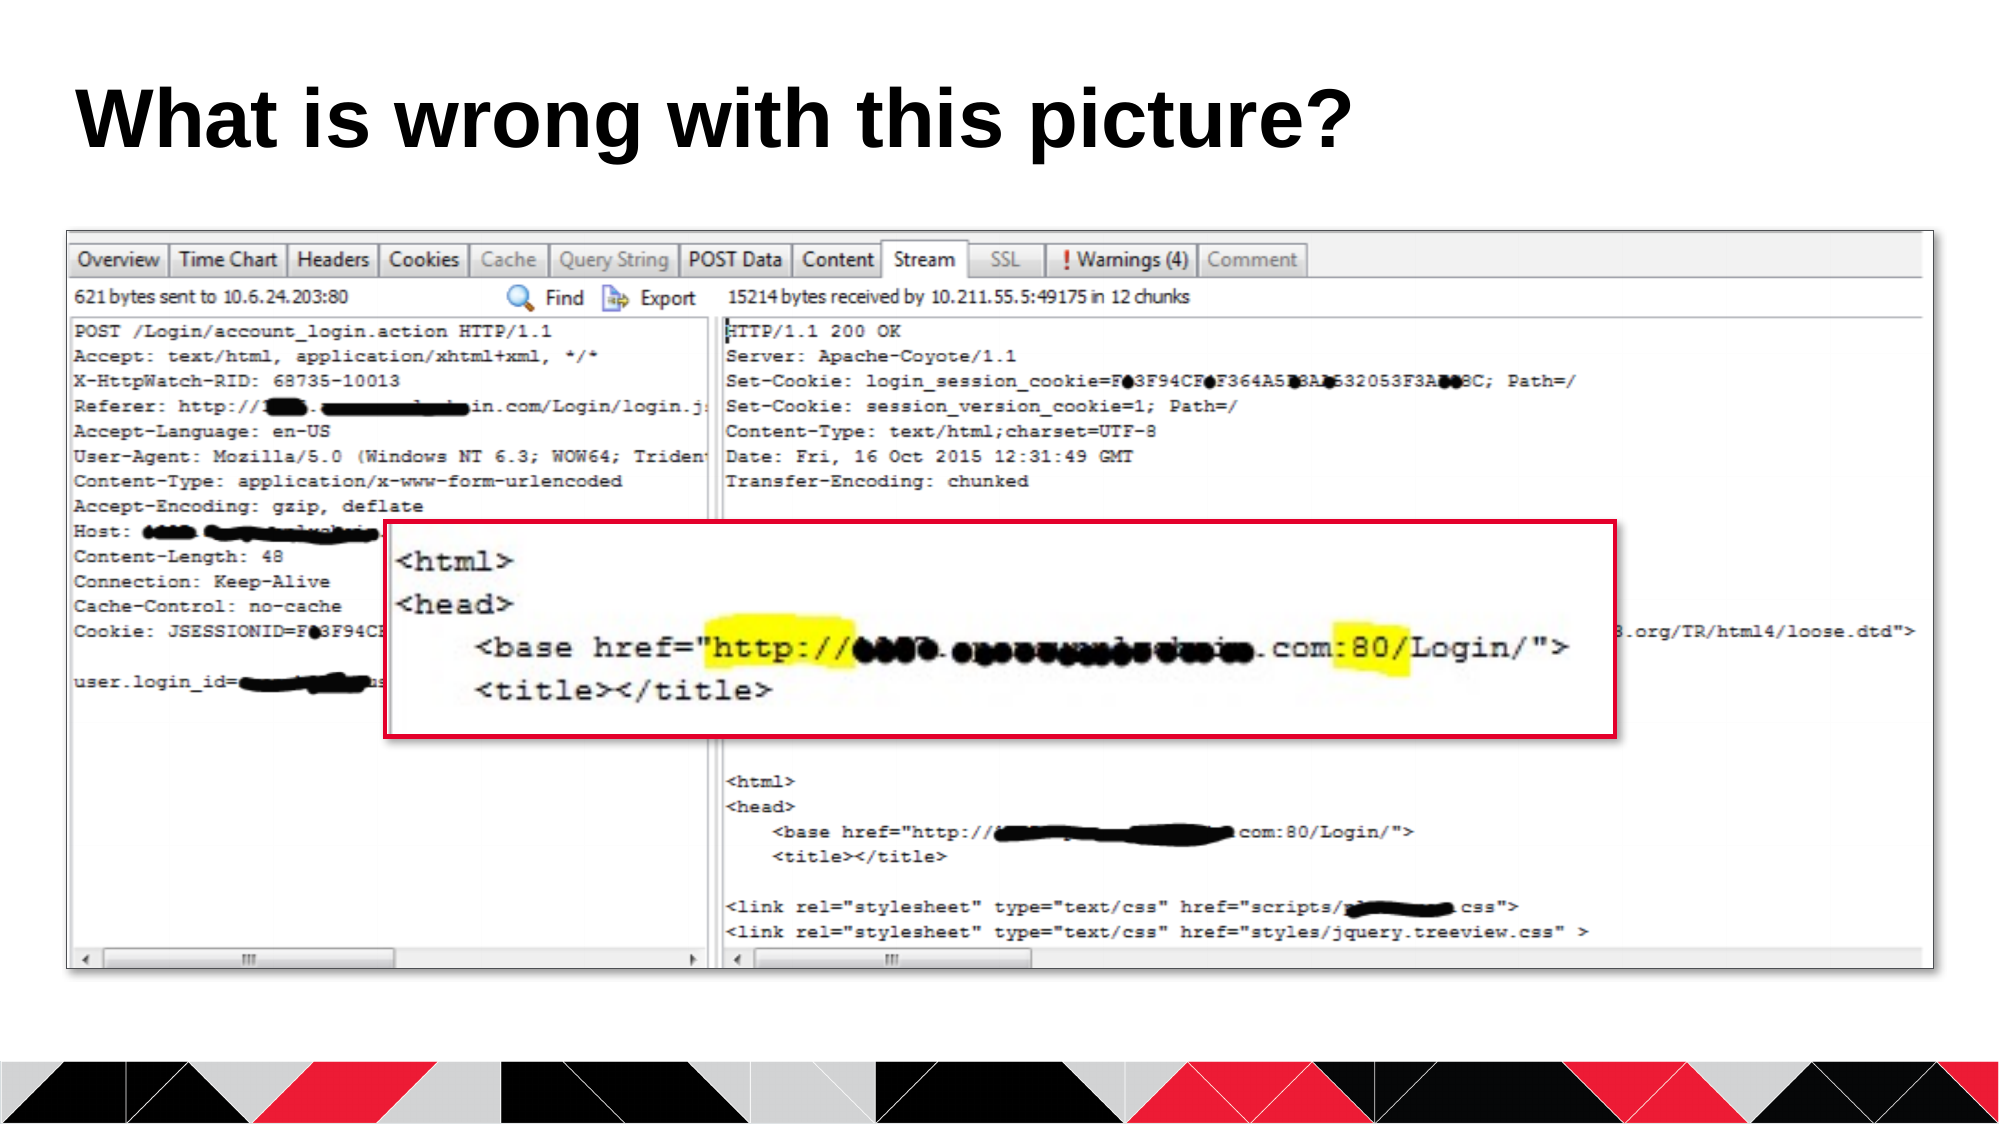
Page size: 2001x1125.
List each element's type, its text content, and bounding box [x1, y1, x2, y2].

picture [66, 230, 1934, 969]
title What is wrong with this picture? [50, 50, 1950, 193]
picture [0, 1050, 2000, 1125]
